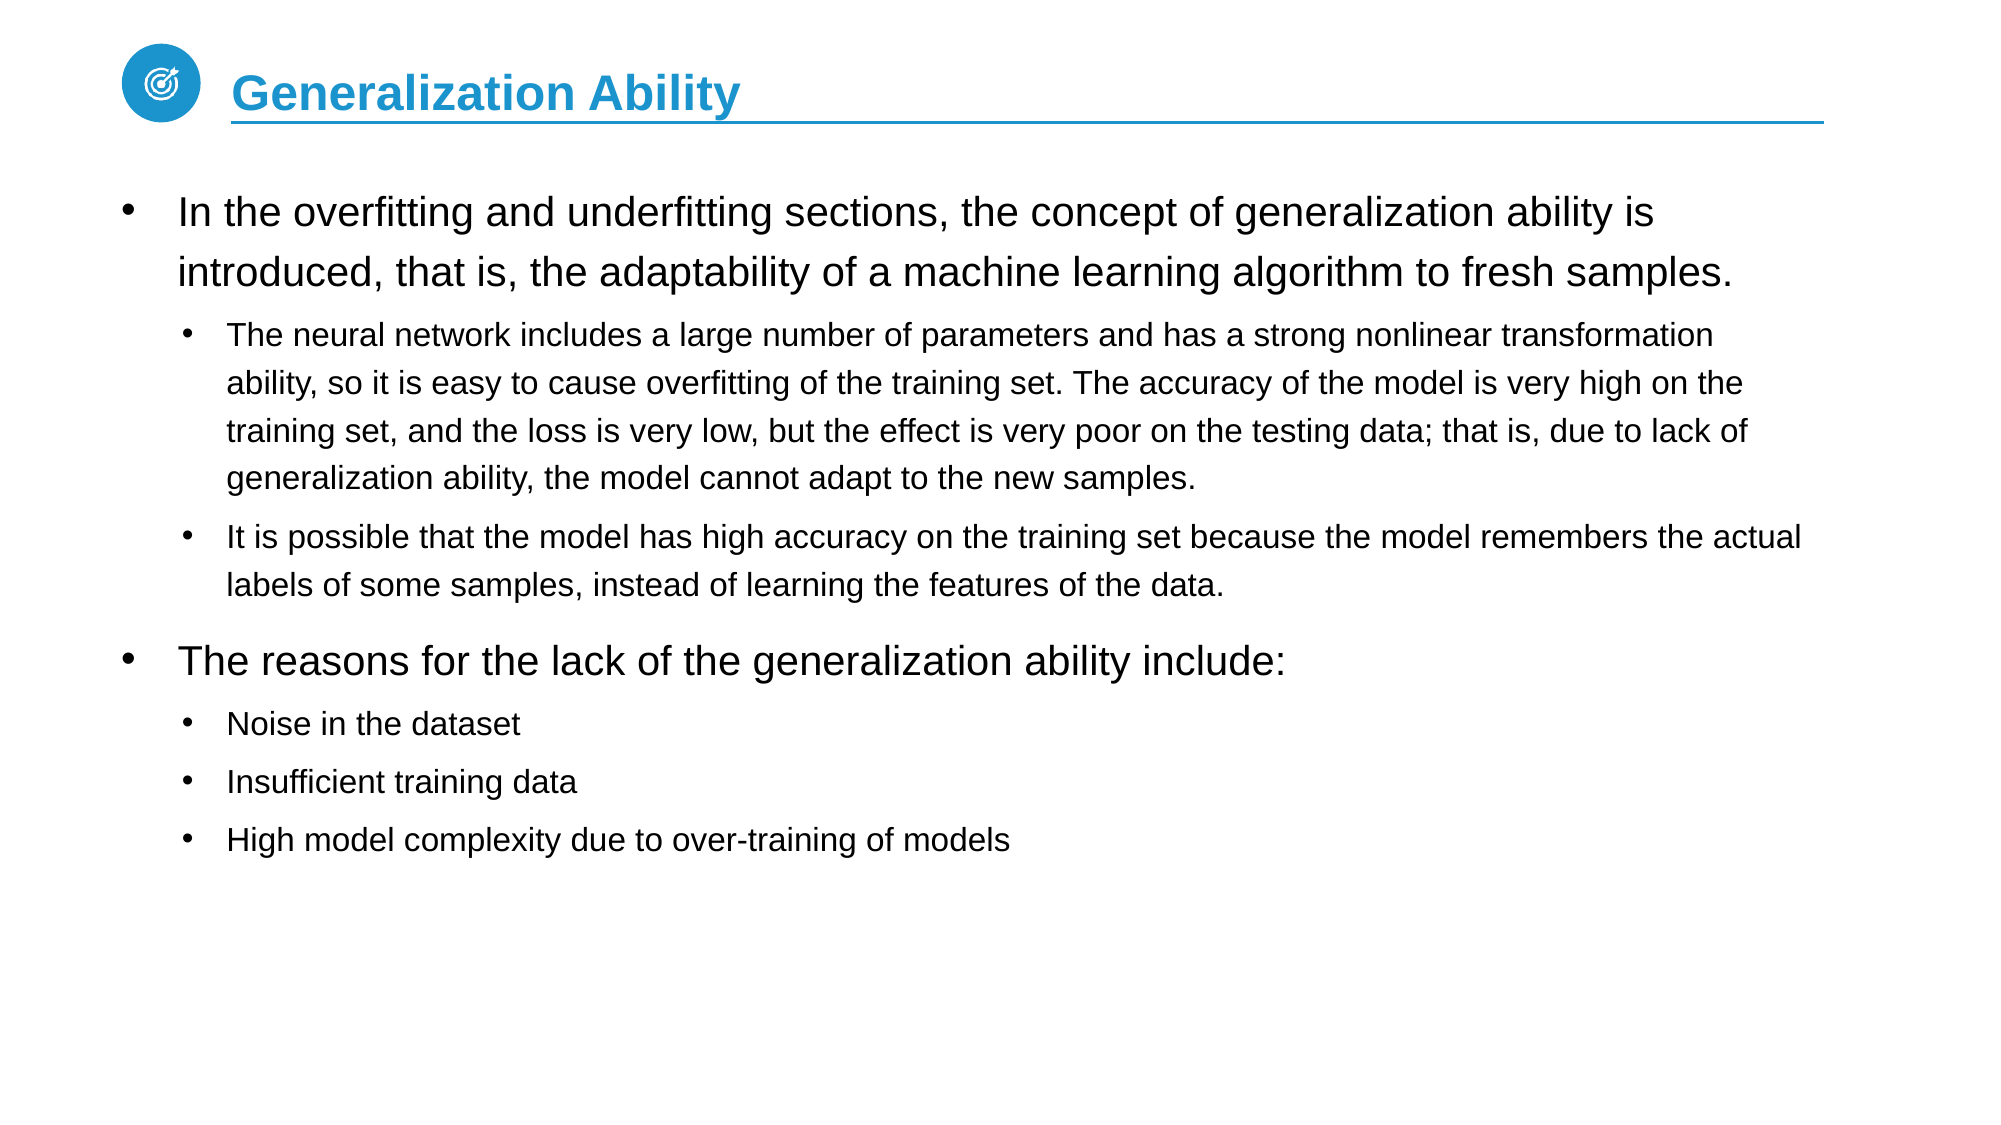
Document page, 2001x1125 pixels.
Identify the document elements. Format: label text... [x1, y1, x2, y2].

picture [140, 62, 183, 104]
list In the overfitting and underfitting sections, the concept of generalization ability is introduced, that is, the adaptability of a machine learning algorithm to fresh samples. The neural network includes a large number of parameters and has a strong nonlinear transformation ability, so it is easy to cause overfitting of the training set. The accuracy of the model is very high on the training set, and the loss is very low, but the effect is very poor on the testing data; that is, due to lack of generalization ability, the model cannot adapt to the new samples. It is possible that the model has high accuracy on the training set because the model remembers the actual labels of some samples, instead of learning the features of the data. The reasons for the lack of the generalization ability include: Noise in the dataset Insufficient training data High model complexity due to over-training of models [106, 167, 1825, 1035]
title Generalization Ability [231, 73, 1825, 122]
